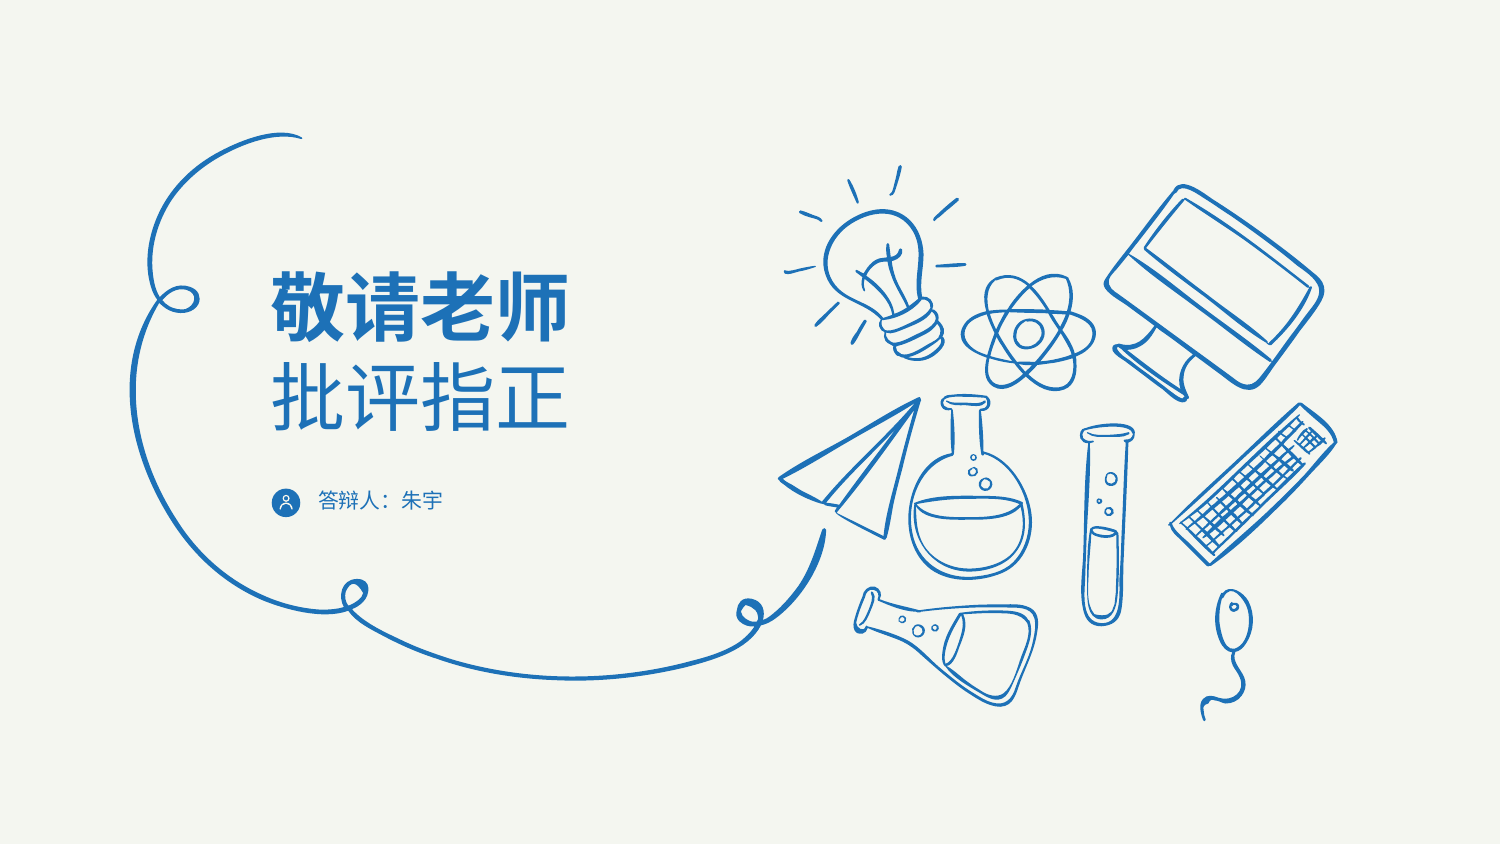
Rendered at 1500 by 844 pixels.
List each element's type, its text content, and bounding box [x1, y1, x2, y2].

text_box [777, 406, 900, 540]
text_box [952, 269, 1097, 395]
text_box [129, 132, 827, 681]
text_box 答辩人：朱宇 [303, 480, 458, 545]
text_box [1197, 580, 1256, 723]
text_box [905, 392, 1035, 584]
text_box 敬请老师 批评指正 [255, 252, 586, 448]
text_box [1078, 418, 1139, 627]
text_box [852, 584, 1040, 707]
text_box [783, 164, 968, 363]
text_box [271, 488, 301, 518]
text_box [1102, 174, 1327, 404]
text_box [1167, 401, 1338, 568]
